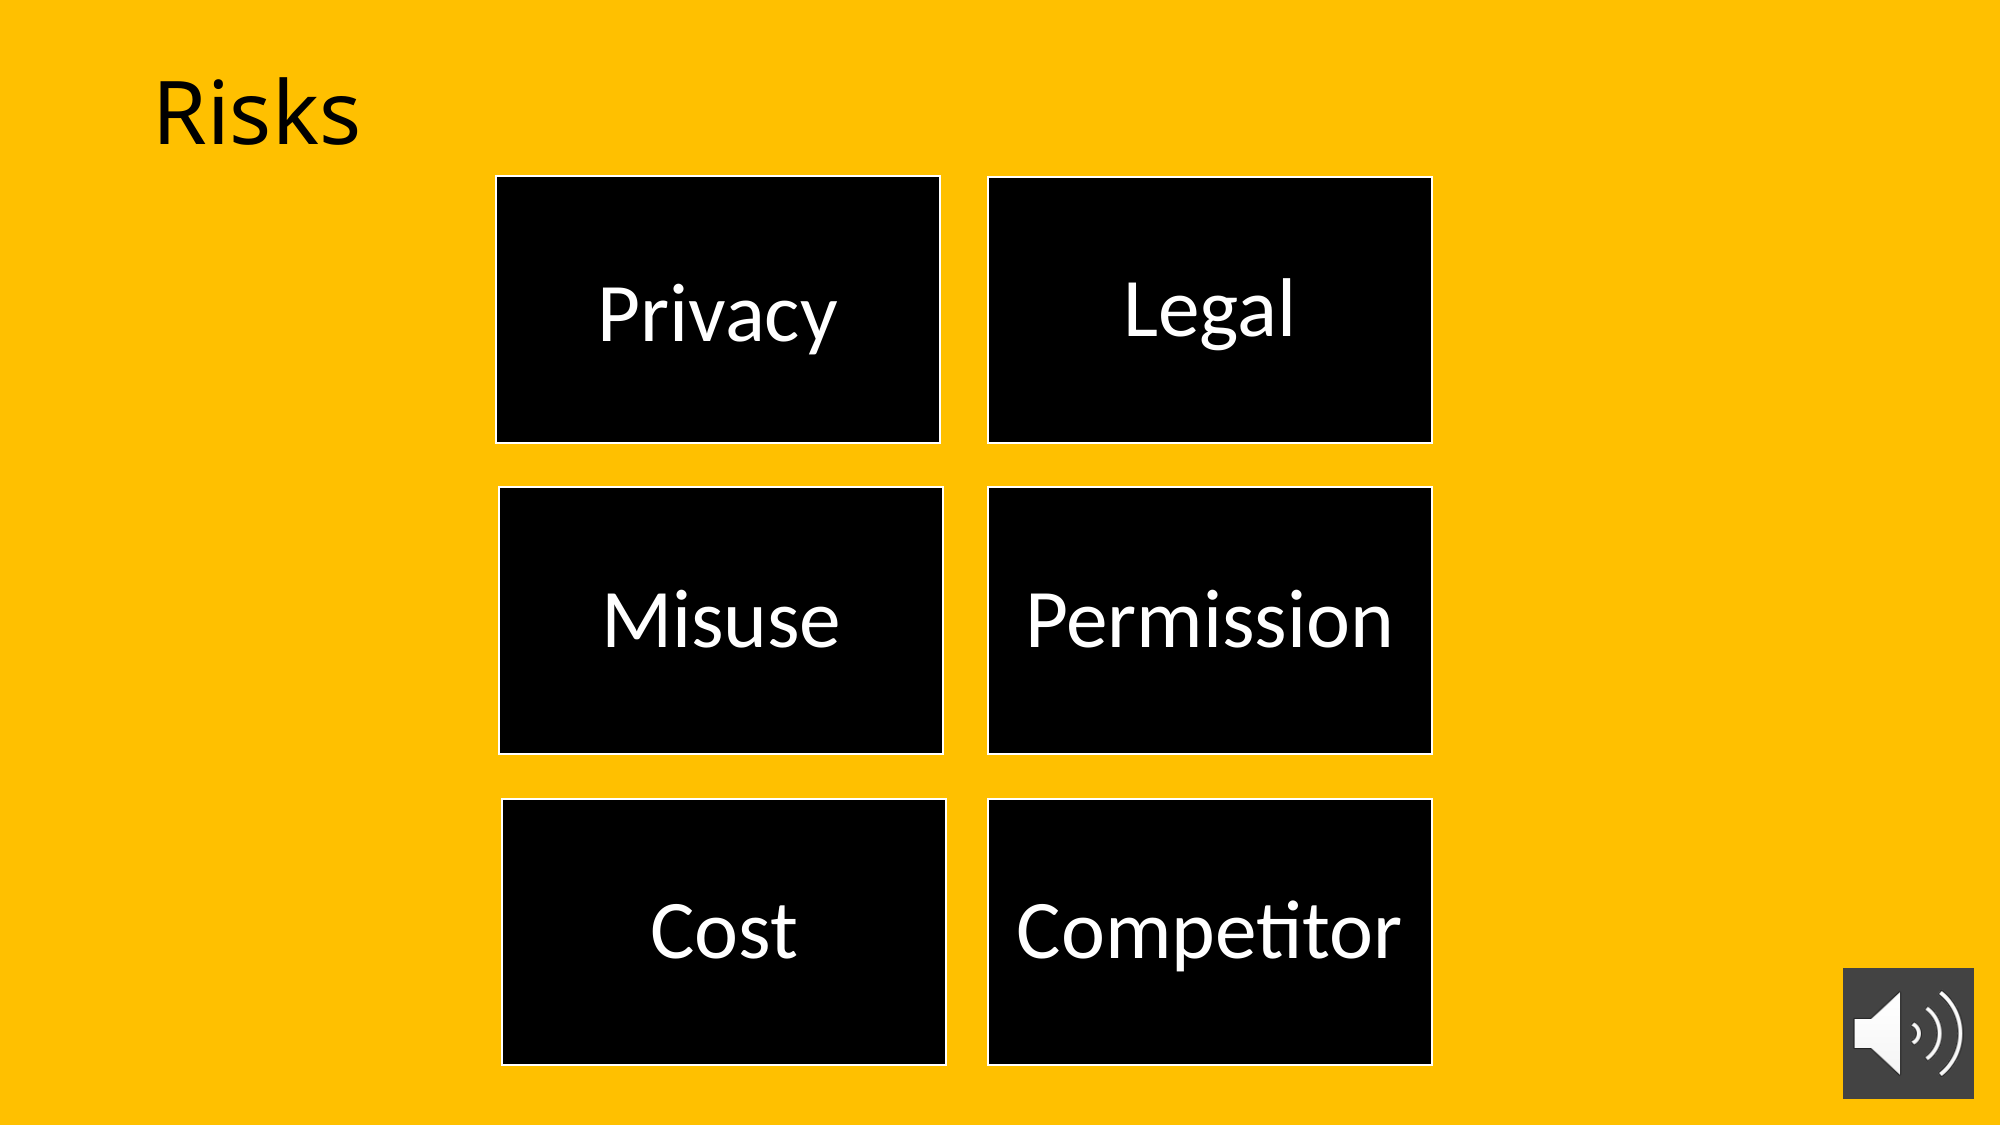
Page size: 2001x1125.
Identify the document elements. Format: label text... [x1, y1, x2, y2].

title Risks [137, 59, 1863, 278]
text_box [298, 176, 1633, 1066]
picture [1841, 966, 1975, 1100]
